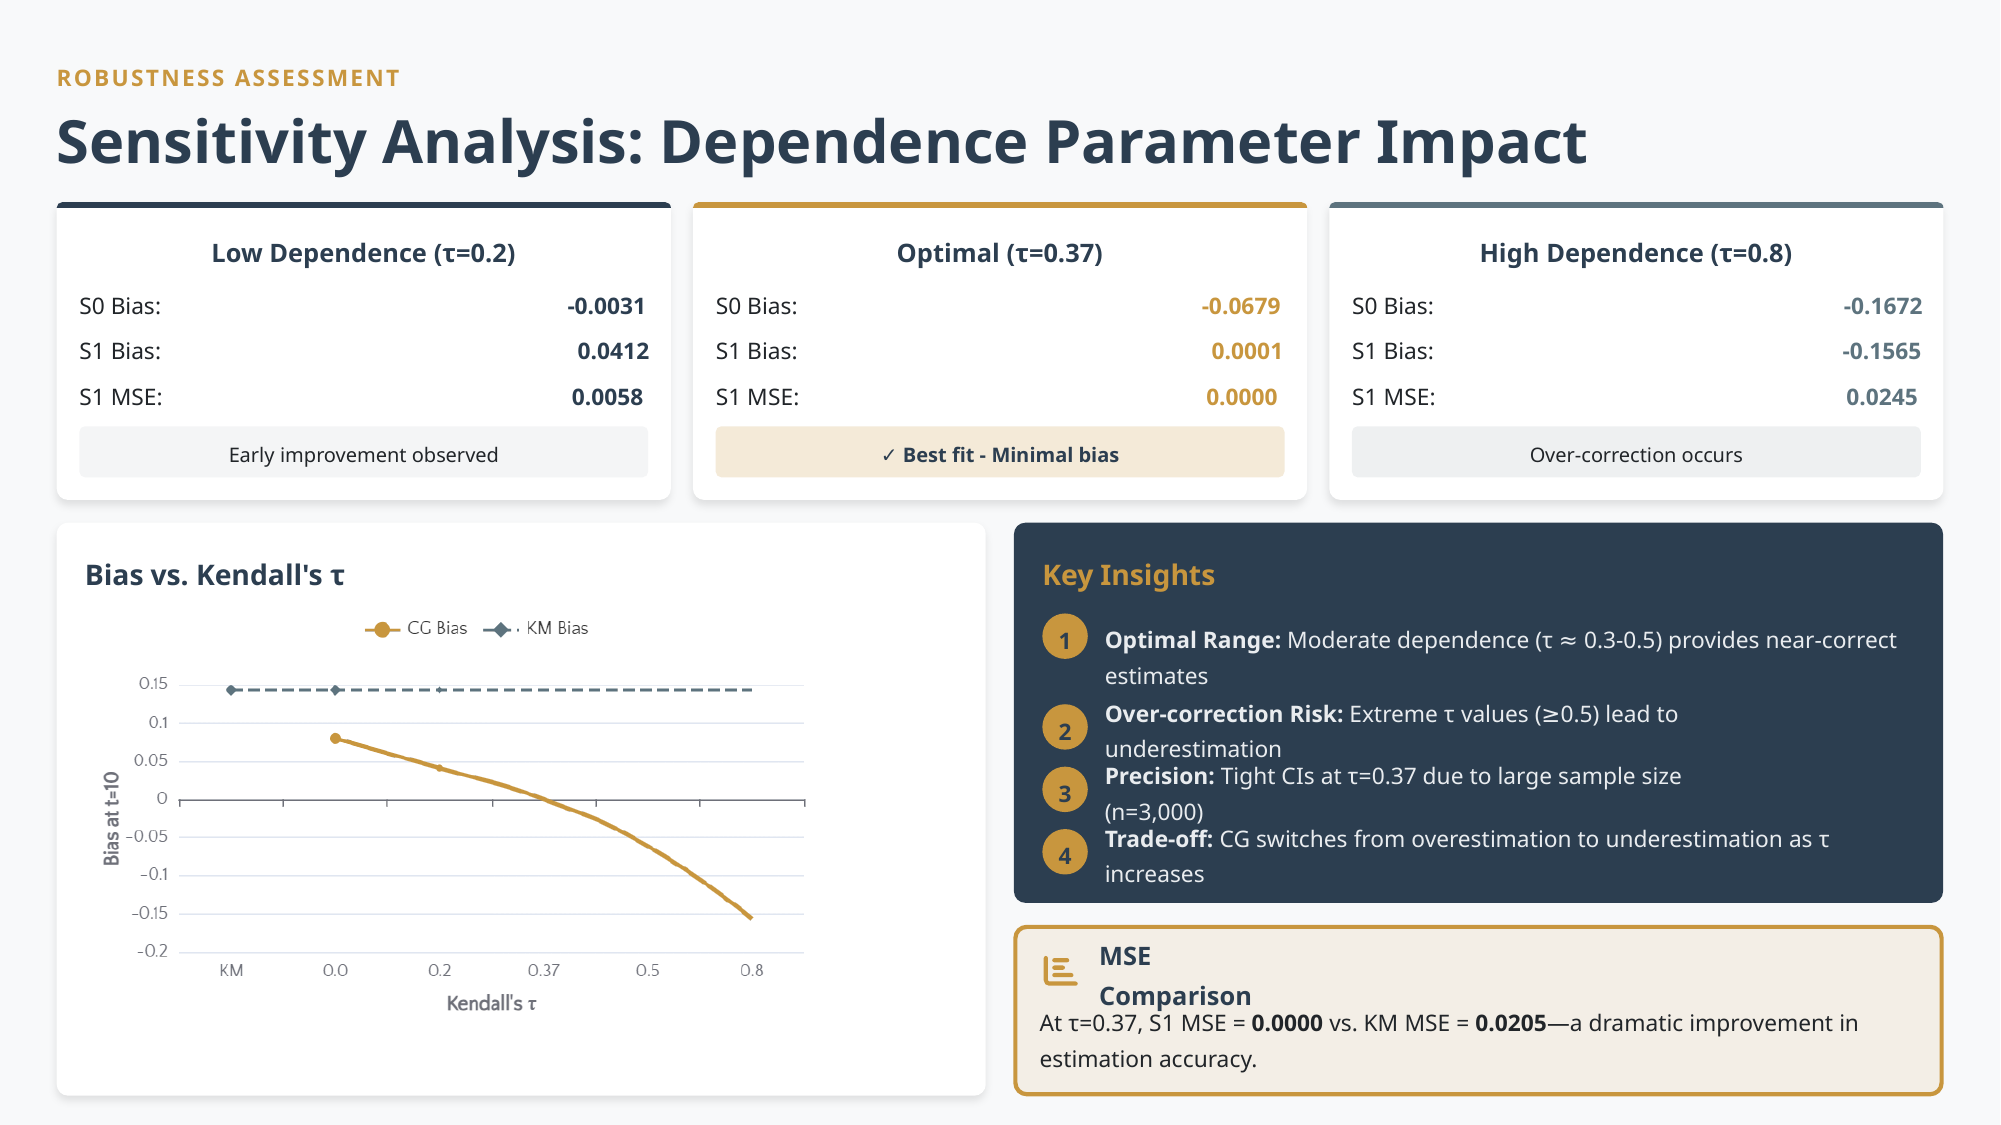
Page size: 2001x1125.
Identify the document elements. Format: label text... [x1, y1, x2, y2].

text_box -0.1565 [1842, 329, 1932, 364]
picture [85, 613, 866, 1011]
text_box S1 Bias: [79, 329, 166, 364]
text_box S1 MSE: [1352, 375, 1445, 410]
text_box [1351, 426, 1921, 478]
text_box High Dependence (τ=0.8) [1345, 227, 1928, 268]
text_box -0.1672 [1844, 284, 1932, 319]
text_box -0.0679 [1201, 284, 1296, 319]
text_box -0.0031 [567, 284, 660, 319]
text_box [56, 208, 671, 500]
text_box MSE Comparison [1099, 951, 1291, 991]
text_box Optimal (τ=0.37) [709, 227, 1291, 268]
text_box [715, 426, 1285, 478]
text_box Optimal Range: Moderate dependence (τ ≈ 0.3-0.5) provides near-correct estimates [1104, 613, 1927, 688]
text_box 0.0058 [571, 375, 659, 410]
text_box [1015, 926, 1942, 1095]
text_box 0.0412 [577, 329, 659, 364]
text_box S1 MSE: [715, 375, 808, 410]
text_box S1 Bias: [715, 329, 803, 364]
text_box Precision: Tight CIs at τ=0.37 due to large sample size (n=3,000) [1104, 766, 1755, 807]
text_box [692, 208, 1308, 500]
text_box Low Dependence (τ=0.2) [72, 227, 655, 268]
text_box ✓ Best fit - Minimal bias [722, 437, 1279, 466]
text_box [1013, 522, 1944, 903]
text_box 0.0245 [1846, 375, 1932, 410]
text_box [1043, 955, 1078, 986]
text_box Key Insights [1042, 551, 1929, 591]
text_box S1 MSE: [79, 375, 172, 410]
text_box Trade-off: CG switches from overestimation to underestimation as τ increases [1104, 829, 1888, 869]
text_box Early improvement observed [85, 437, 642, 466]
text_box [1329, 208, 1944, 500]
text_box 0.0001 [1211, 329, 1296, 364]
text_box 4 [1036, 829, 1094, 875]
text_box S0 Bias: [1352, 284, 1445, 319]
text_box 1 [1036, 613, 1094, 659]
text_box [56, 202, 671, 208]
text_box [1329, 202, 1944, 208]
text_box 2 [1036, 704, 1094, 750]
text_box 0.0000 [1206, 375, 1296, 410]
text_box [56, 522, 986, 1096]
text_box At τ=0.37, S1 MSE = 0.0000 vs. KM MSE = 0.0205—a dramatic improvement in estimation accuracy. [1039, 1002, 1929, 1071]
text_box Over-correction Risk: Extreme τ values (≥0.5) lead to underestimation [1104, 704, 1805, 744]
text_box Bias vs. Kendall's τ [85, 551, 972, 591]
text_box [692, 202, 1308, 208]
text_box Over-correction occurs [1358, 437, 1915, 466]
text_box S1 Bias: [1352, 329, 1439, 364]
text_box S0 Bias: [79, 284, 172, 319]
text_box Sensitivity Analysis: Dependence Parameter Impact [56, 102, 1973, 178]
text_box ROBUSTNESS ASSESSMENT [56, 56, 1955, 91]
text_box 3 [1036, 766, 1094, 813]
text_box S0 Bias: [715, 284, 808, 319]
text_box [79, 426, 649, 478]
